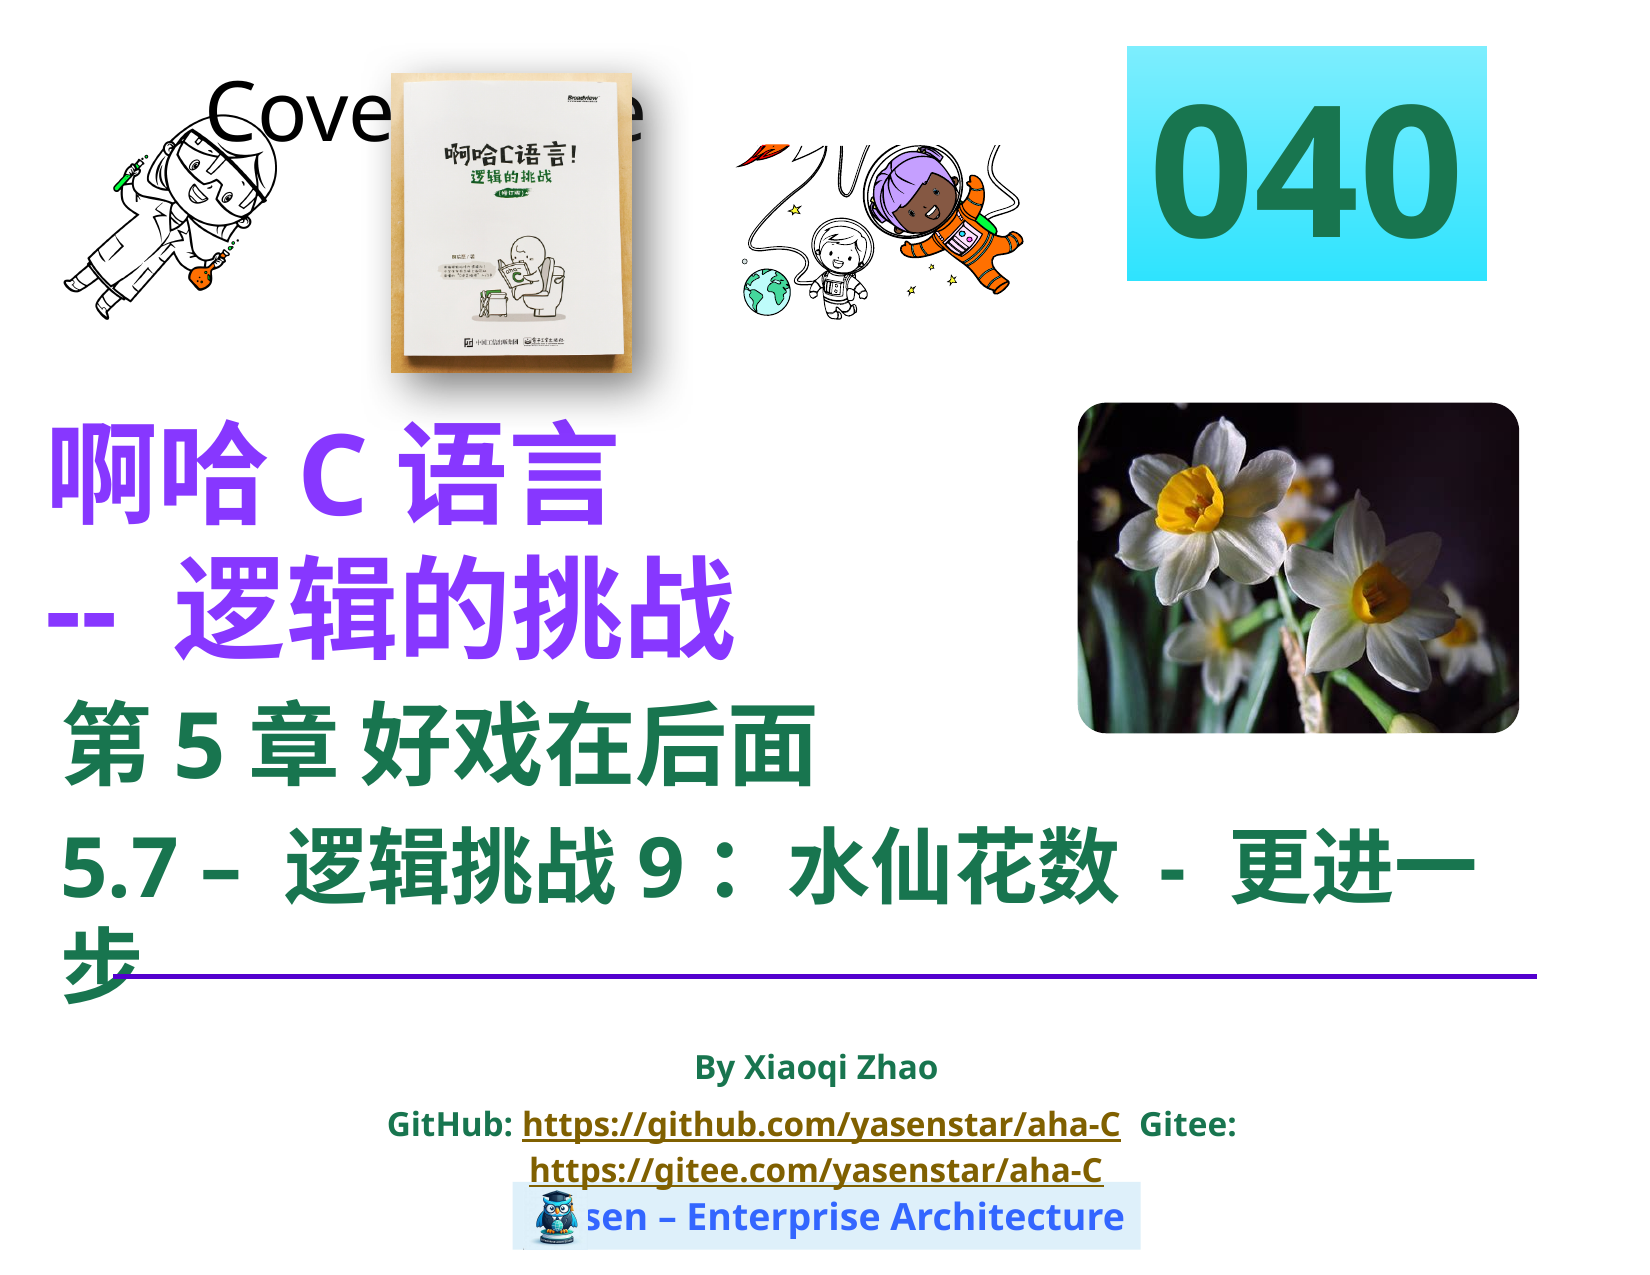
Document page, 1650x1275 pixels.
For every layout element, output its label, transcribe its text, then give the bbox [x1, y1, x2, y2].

picture [523, 1185, 588, 1250]
title Cover page [649, 62, 825, 310]
picture [1077, 402, 1520, 734]
title Cover page [27, 62, 405, 310]
picture [28, 73, 321, 366]
text_box 啊哈C语言 -- 逻辑的挑战 [45, 402, 1077, 679]
text_box 040 [1127, 46, 1487, 281]
picture [391, 73, 632, 373]
text_box By Xiaoqi Zhao GitHub: https://github.com/yasenstar/aha-C Gitee: https://gitee.com/yasenstar/aha-C [113, 1038, 1520, 1159]
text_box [735, 144, 1024, 320]
text_box 第5章 好戏在后面 5.7 – 逻辑挑战9：水仙花数 - 更进一步 [45, 679, 1520, 915]
